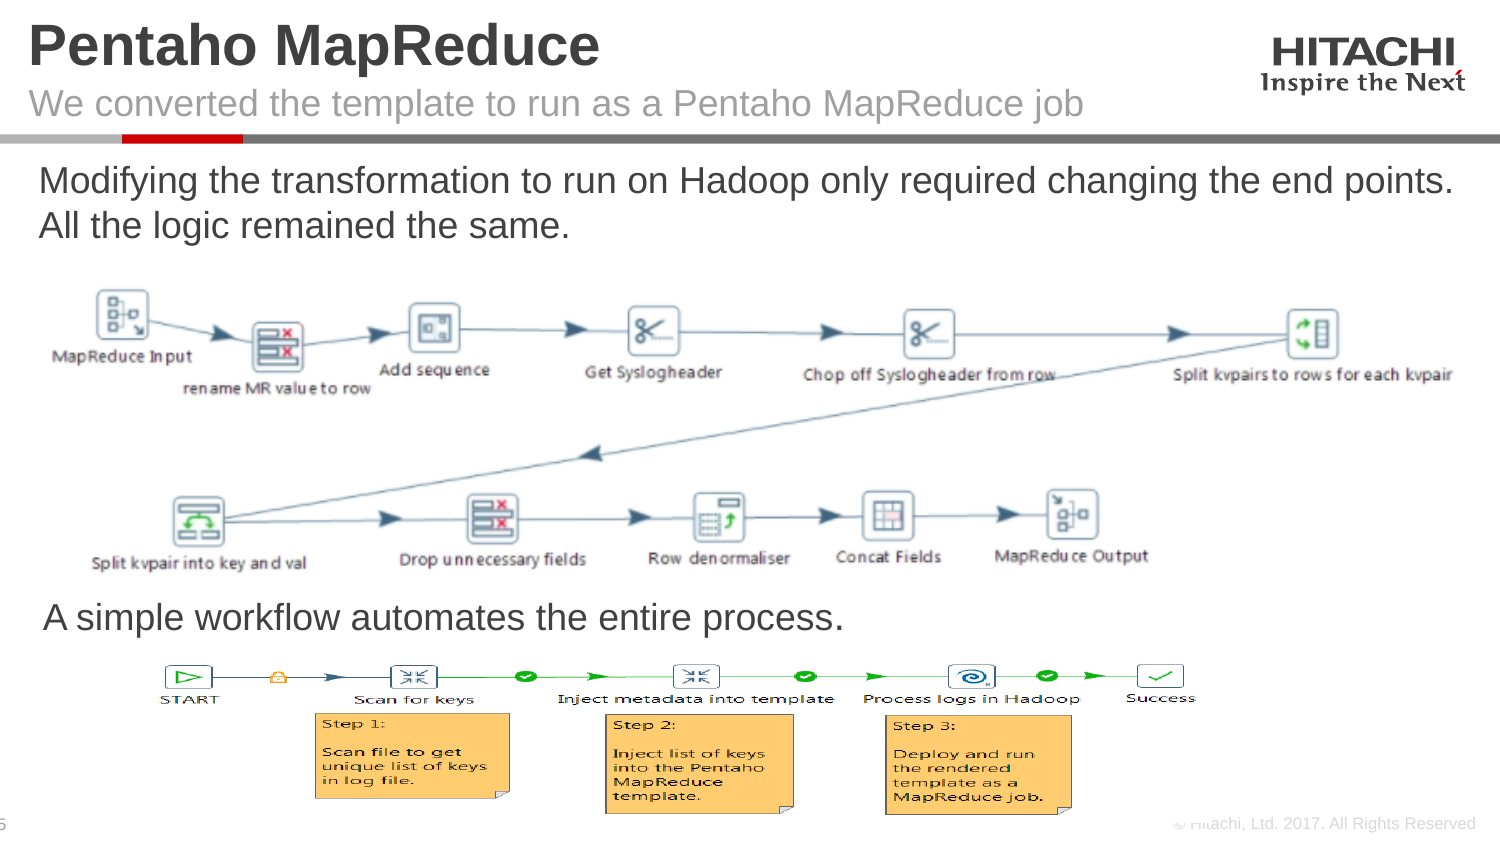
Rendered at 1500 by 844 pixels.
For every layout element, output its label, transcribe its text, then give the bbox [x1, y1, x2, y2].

picture [33, 267, 1477, 601]
text_box Pentaho MapReduce [13, 1, 1029, 71]
picture [145, 657, 1211, 824]
text_box A simple workflow automates the entire process. [27, 581, 1416, 662]
text_box Modifying the transformation to run on Hadoop only required changing the end points. All the logic remained the same. [23, 149, 1477, 270]
text_box We converted the template to run as a Pentaho MapReduce job [13, 71, 1157, 142]
